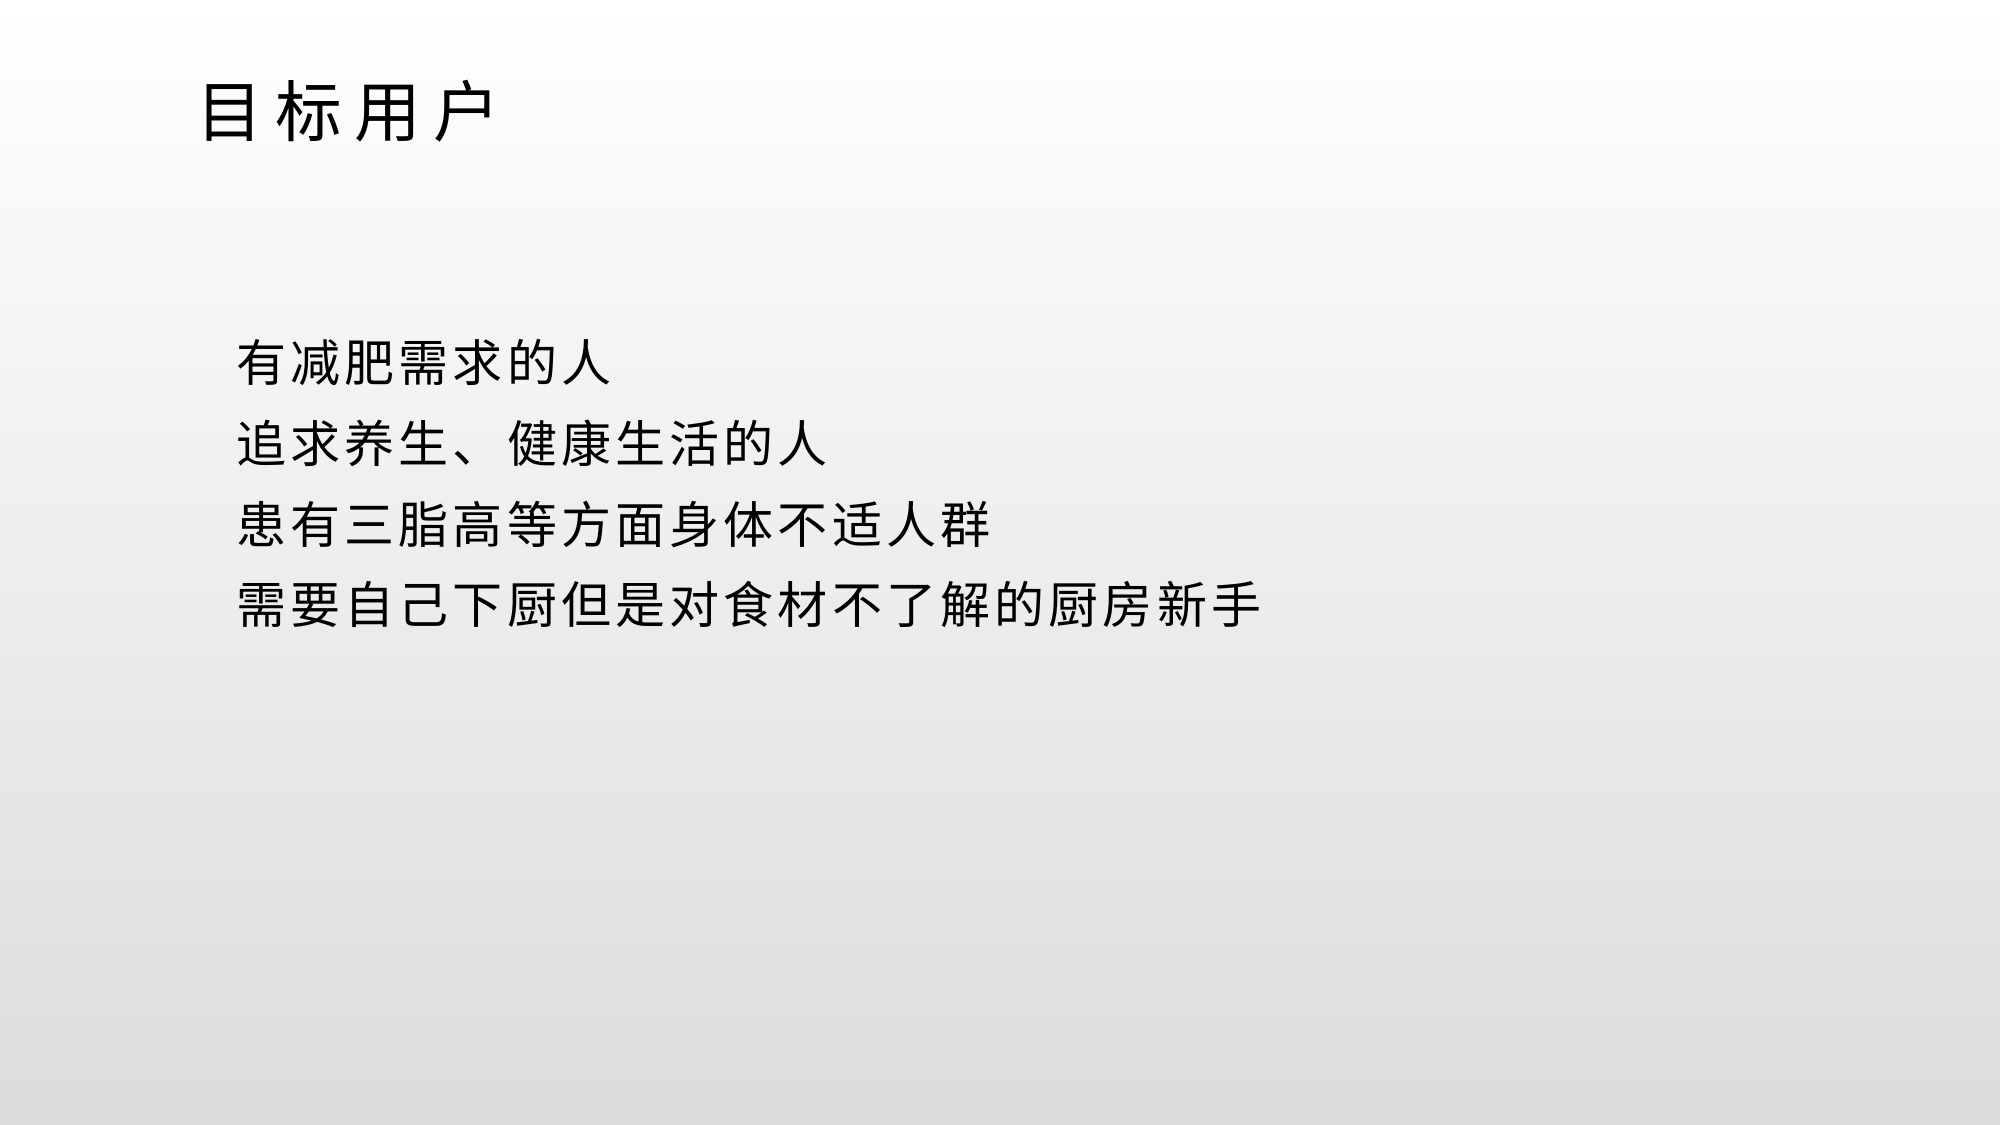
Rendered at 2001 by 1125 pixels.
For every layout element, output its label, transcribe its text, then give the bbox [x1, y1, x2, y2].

title 目标用户 [0, 63, 685, 164]
subtitle 有减肥需求的人 追求养生、健康生活的人 患有三脂高等方面身体不适人群 需要自己下厨但是对食材不了解的厨房新手 [219, 325, 2000, 885]
